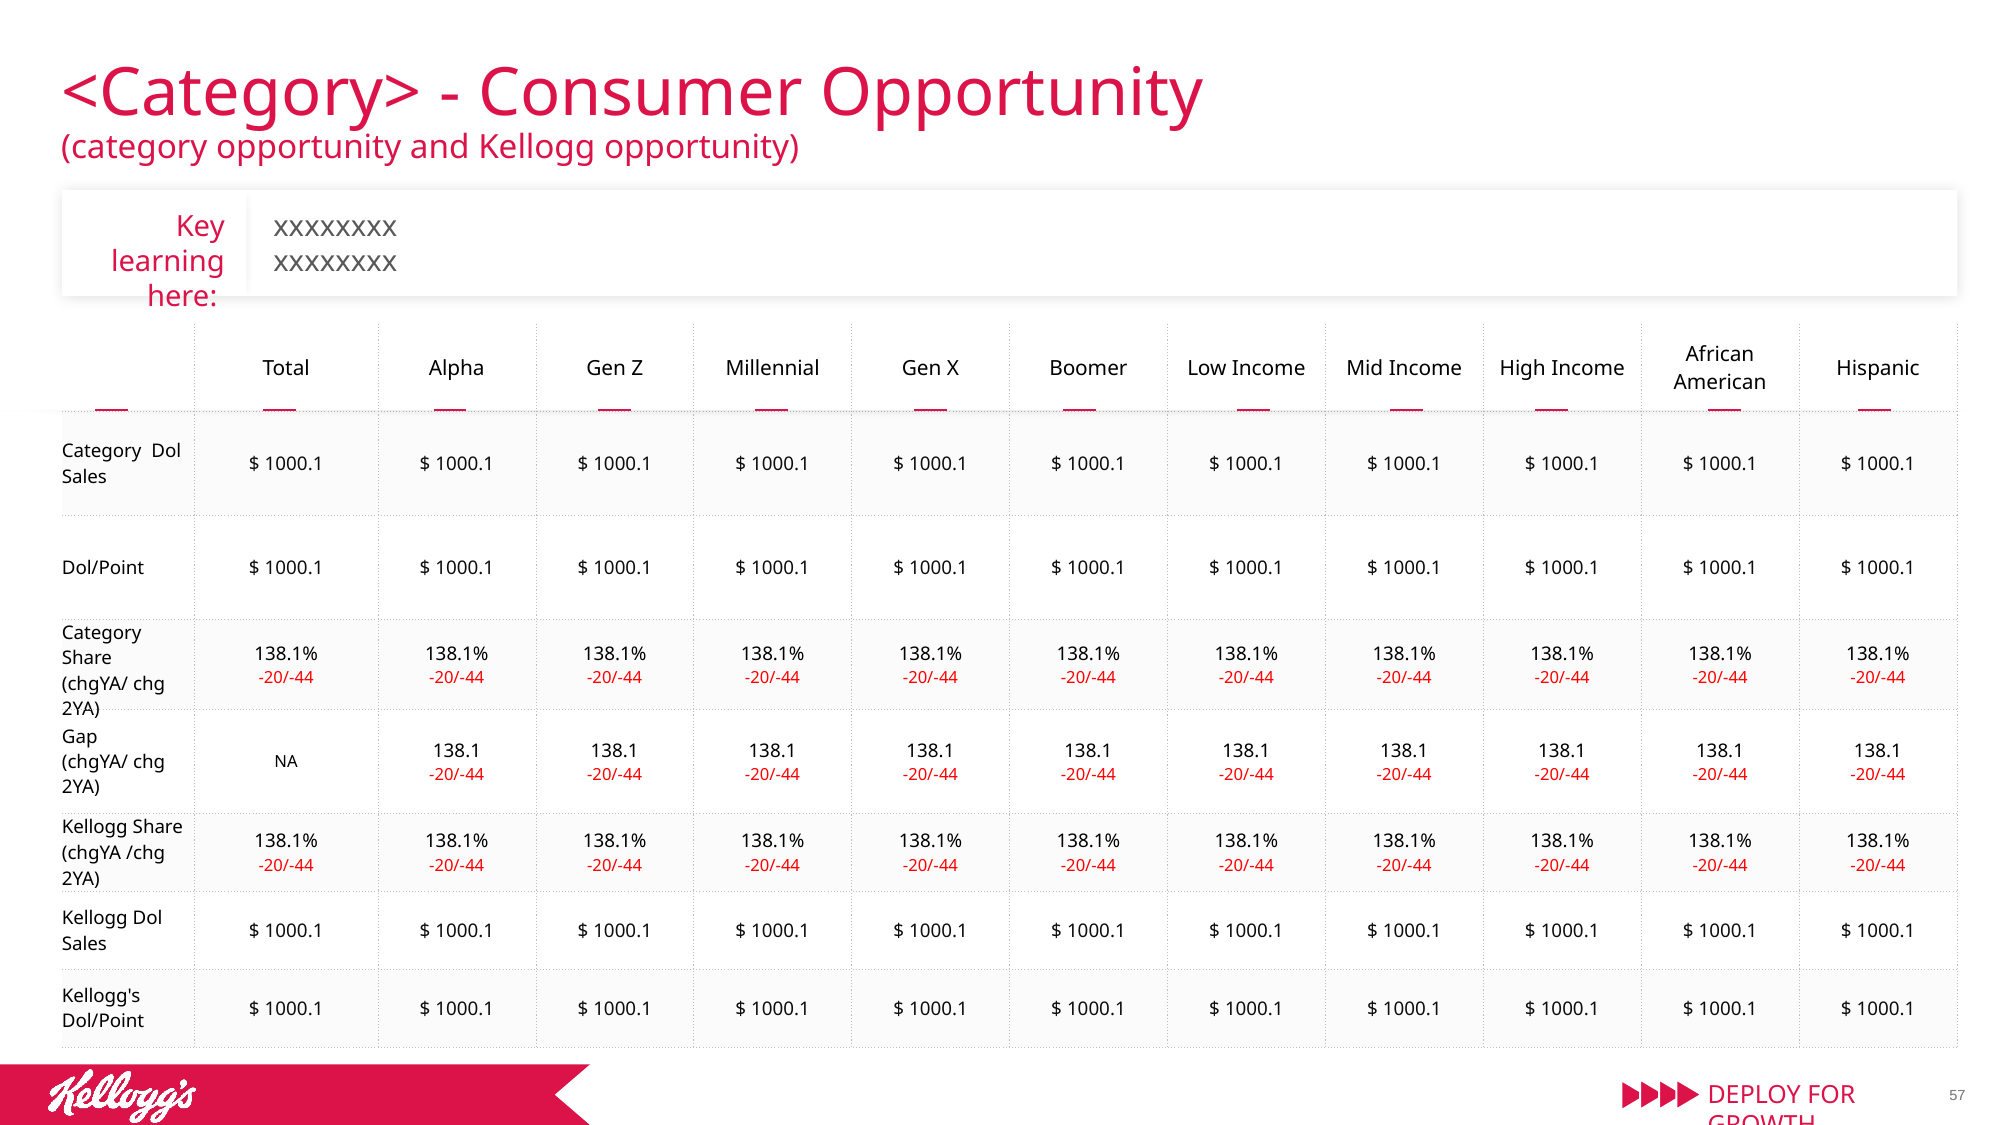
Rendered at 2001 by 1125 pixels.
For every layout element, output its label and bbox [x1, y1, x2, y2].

slide_number [1921, 1071, 1994, 1117]
text_box [61, 189, 1958, 320]
text_box [46, 67, 1907, 158]
picture [200, 194, 301, 294]
table_header [62, 324, 1957, 410]
table_cell [62, 418, 1957, 1047]
text_box [0, 410, 1975, 418]
